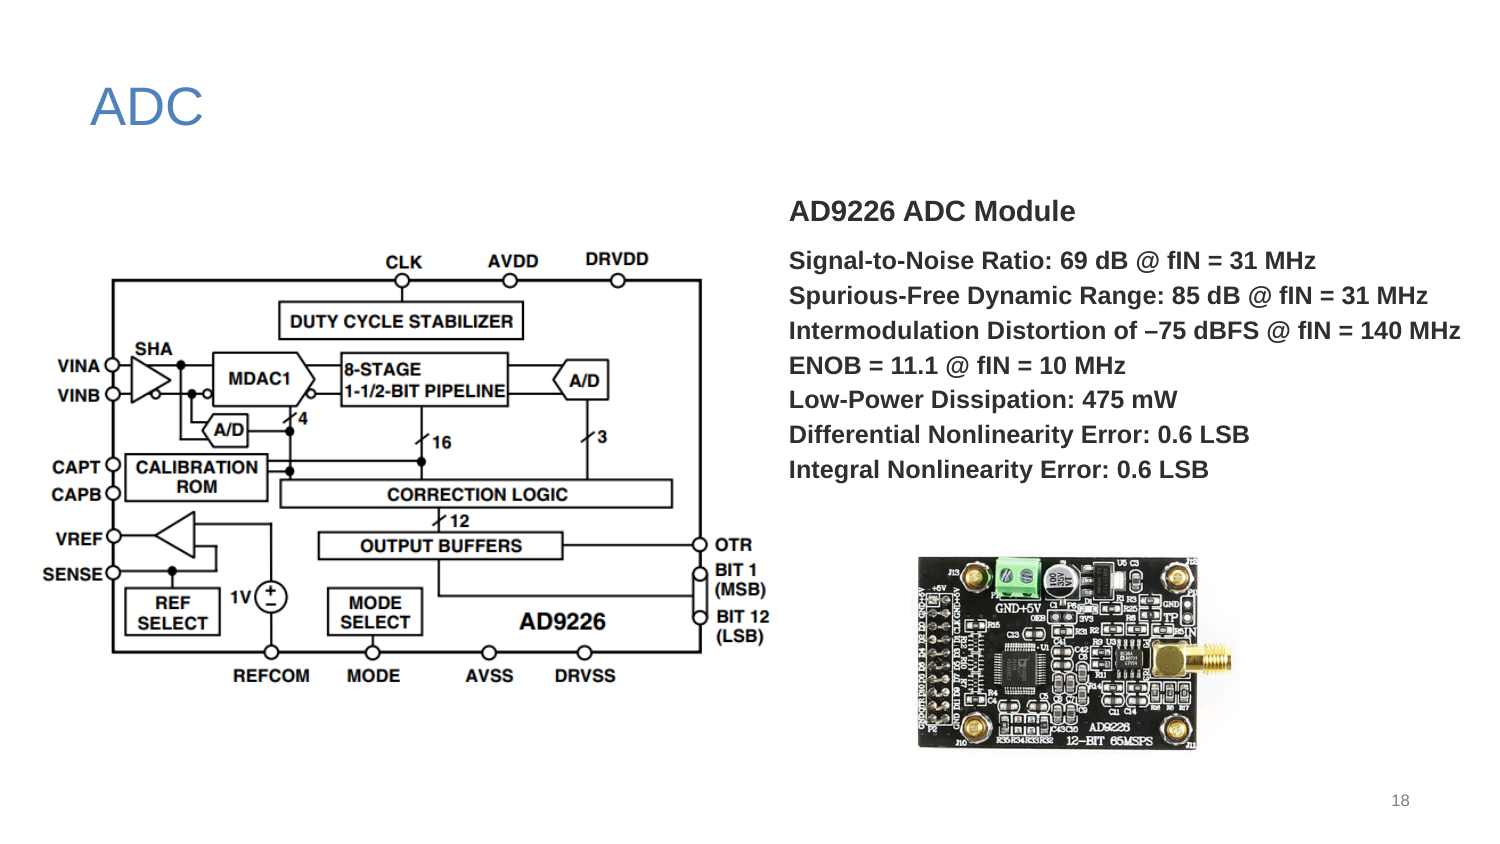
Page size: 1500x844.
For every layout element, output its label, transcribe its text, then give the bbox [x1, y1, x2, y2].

picture [24, 235, 776, 690]
picture [910, 552, 1240, 754]
slide_number ‹#› [1200, 782, 1425, 827]
title ADC [75, 33, 1425, 175]
list AD9226 ADC Module Signal-to-Noise Ratio: 69 dB @ fIN = 31 MHz Spurious-Free Dynamic Range: 85 dB @ fIN = 31 MHz Intermodulation Distortion of –75 dBFS @ fIN = 140 MHz ENOB = 11.1 @ fIN = 10 MHz Low-Power Dissipation: 475 mW Differential Nonlinearity Error: 0.6 LSB Integral Nonlinearity Error: 0.6 LSB [698, 174, 1500, 584]
